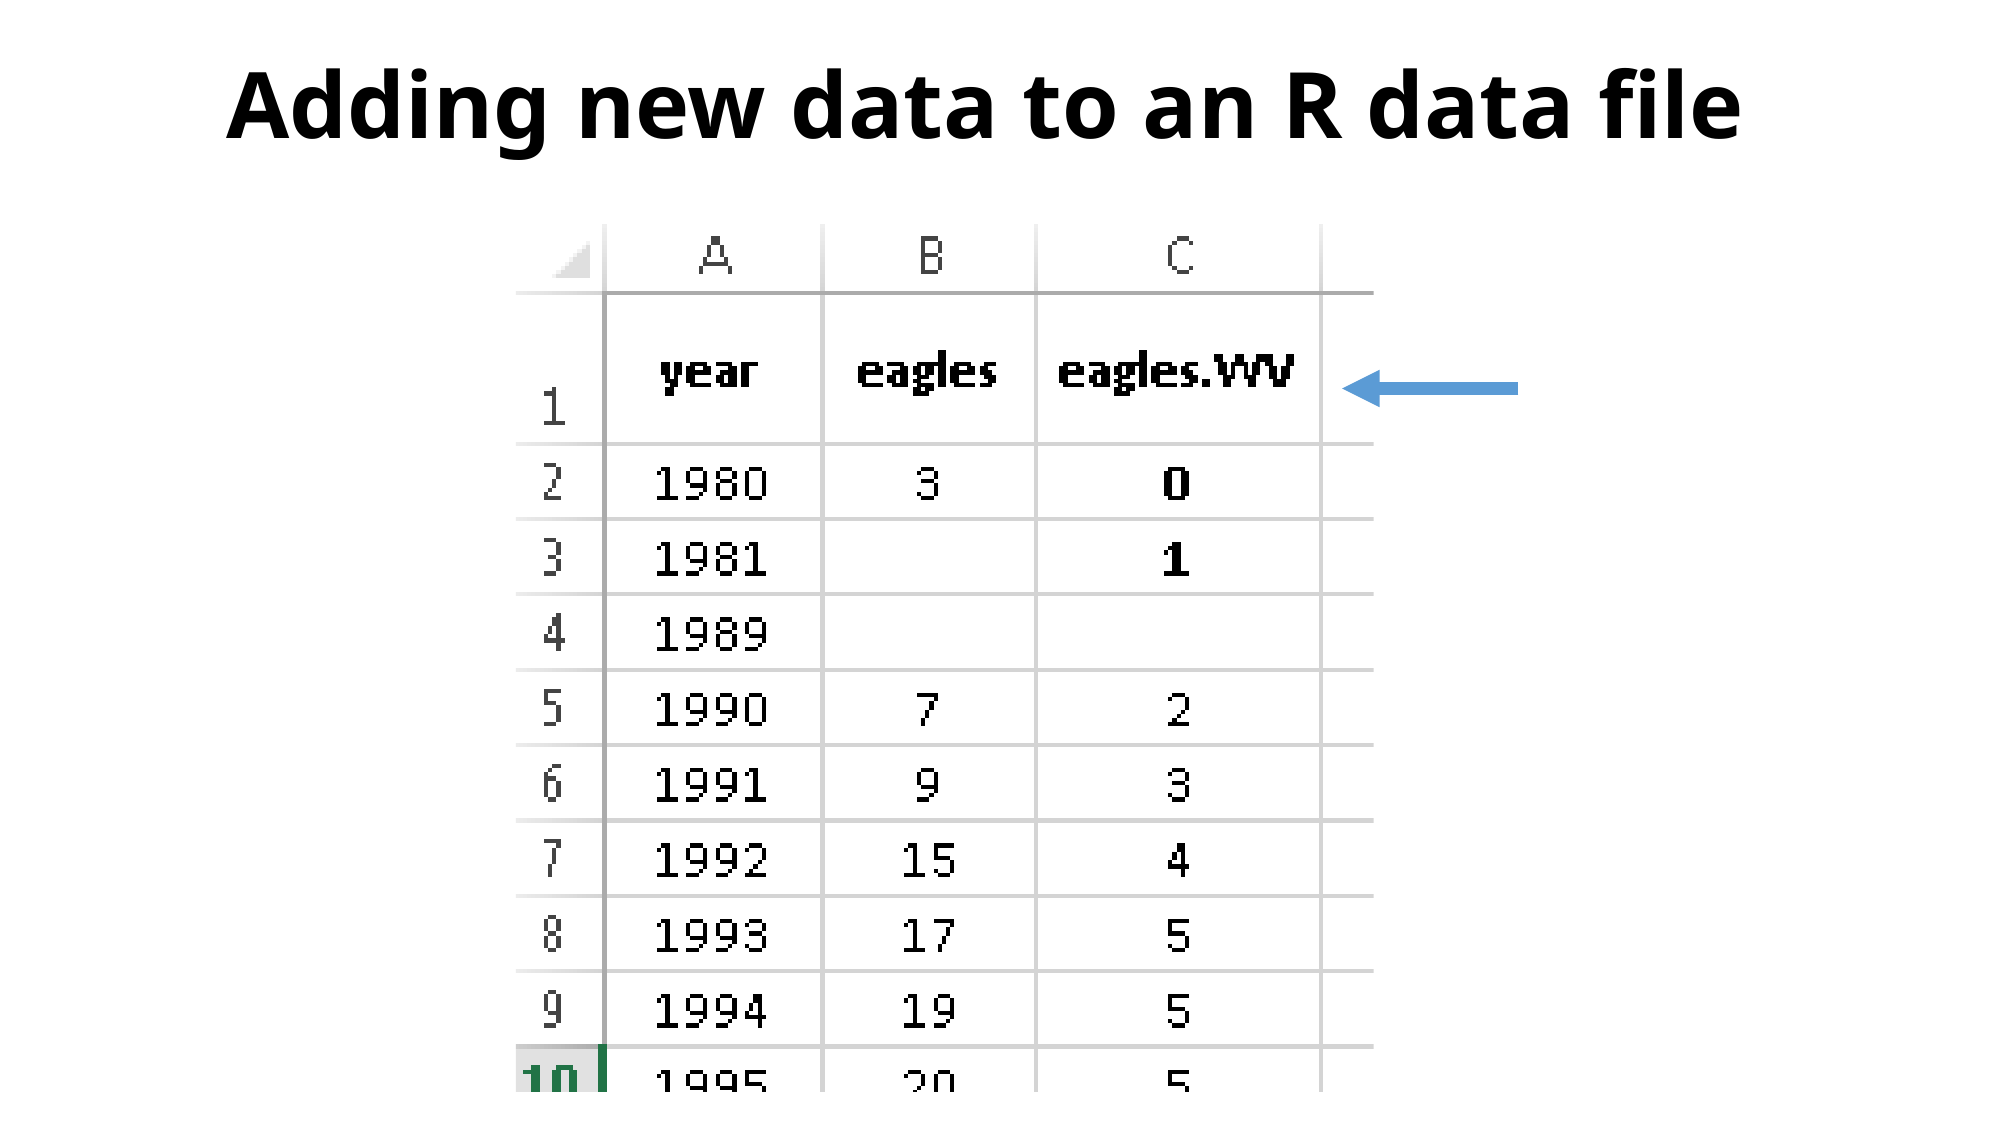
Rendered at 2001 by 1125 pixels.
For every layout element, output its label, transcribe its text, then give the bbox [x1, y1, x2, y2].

title Adding new data to an R data file [211, 0, 1937, 218]
picture [515, 170, 1374, 1092]
